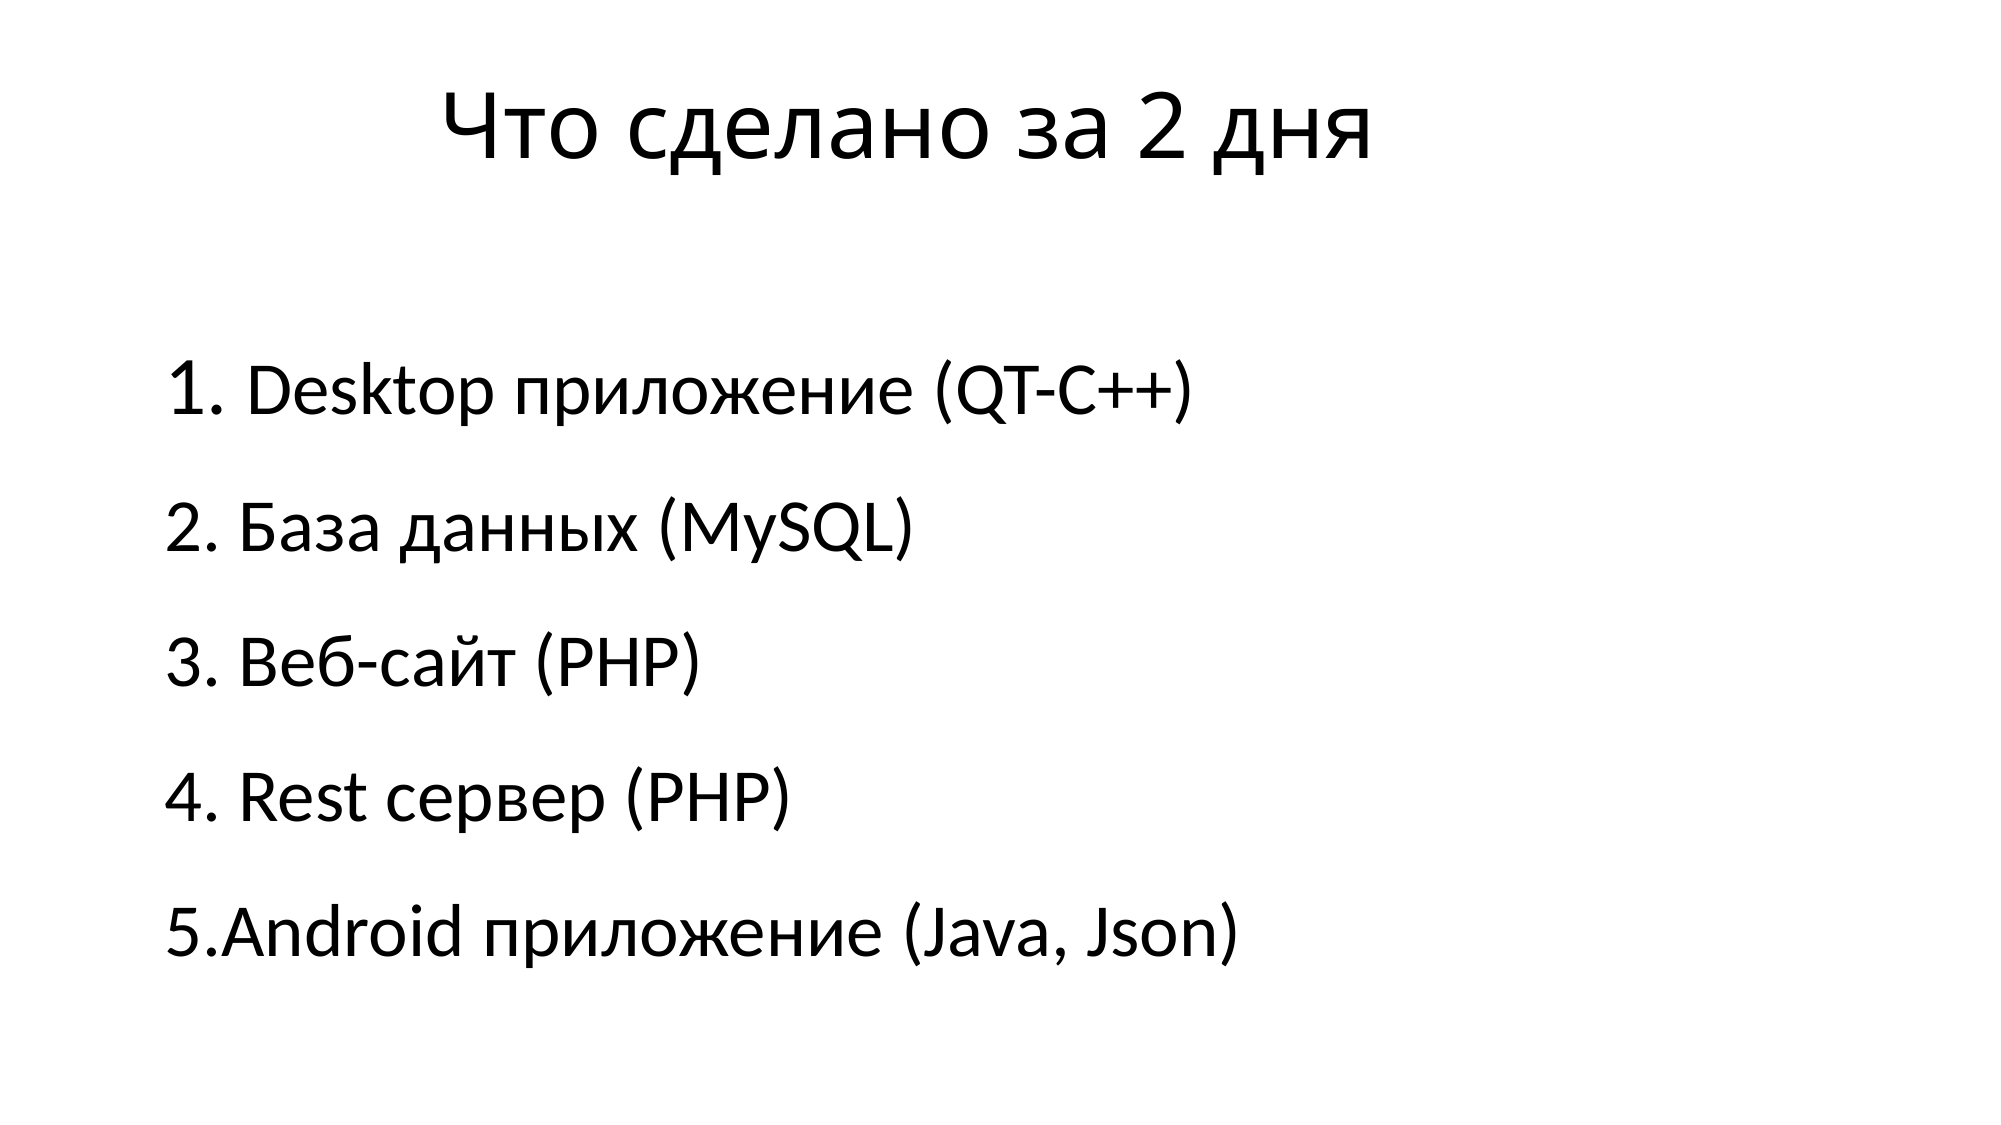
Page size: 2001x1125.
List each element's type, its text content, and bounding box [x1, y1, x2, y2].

title Что сделано за 2 дня [45, 20, 1771, 238]
text_box Desktop приложение (QT-C++) База данных (MySQL) Веб-сайт (PHP) Rest сервер (PHP) Android приложение (Java, Json) [149, 273, 1257, 979]
